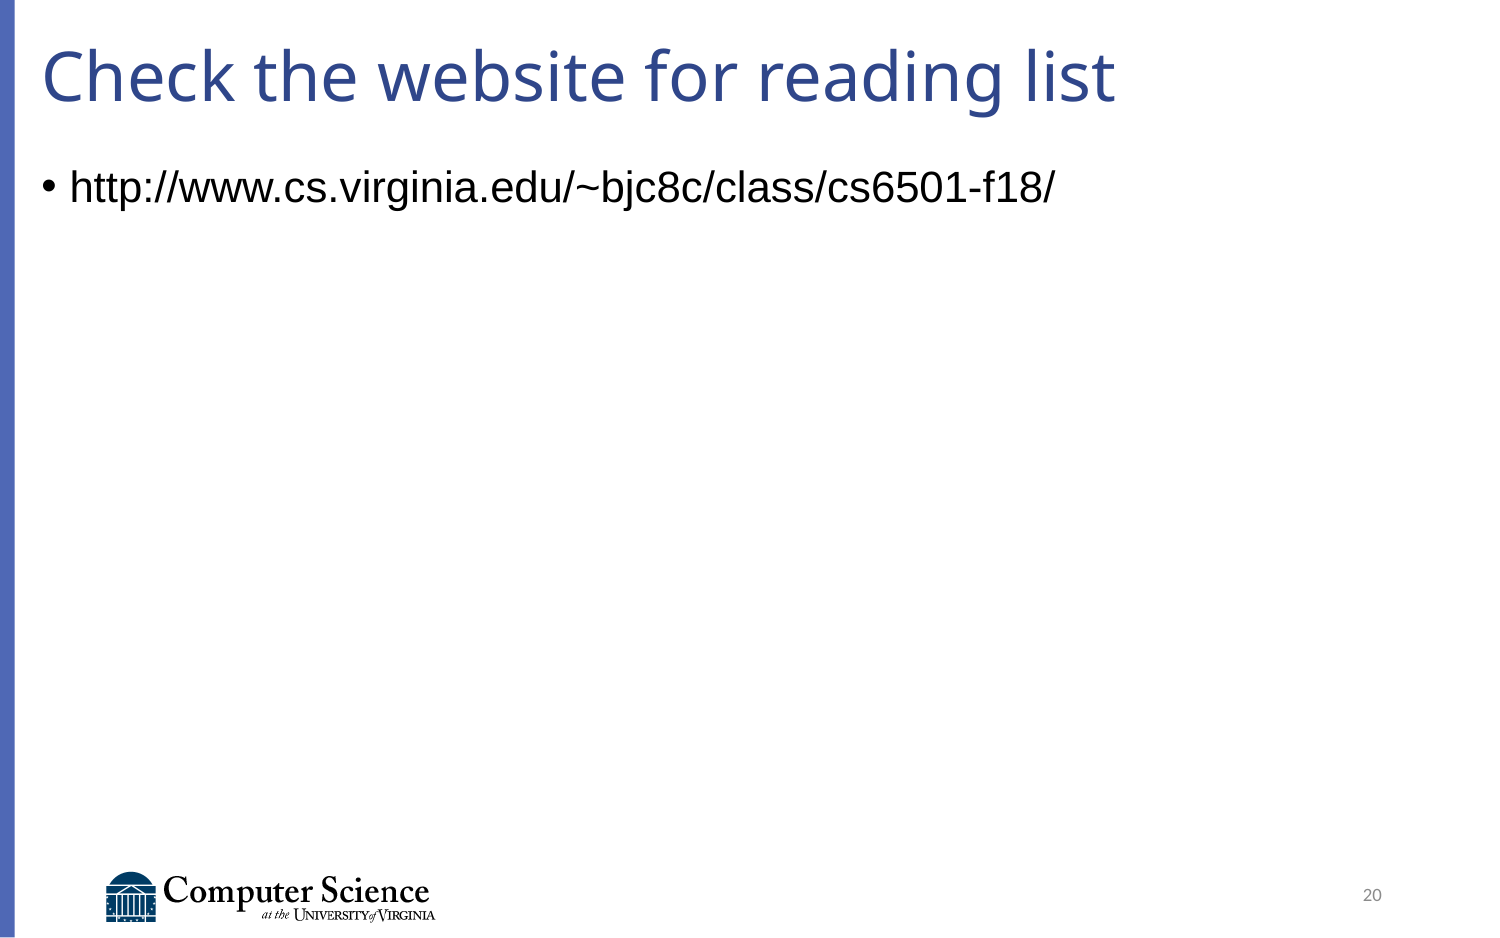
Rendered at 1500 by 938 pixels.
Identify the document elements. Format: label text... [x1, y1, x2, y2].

picture [103, 870, 441, 923]
slide_number 20 [1059, 868, 1397, 919]
title Check the website for reading list [26, 14, 1483, 145]
list http://www.cs.virginia.edu/~bjc8c/class/cs6501-f18/ [26, 157, 1483, 845]
